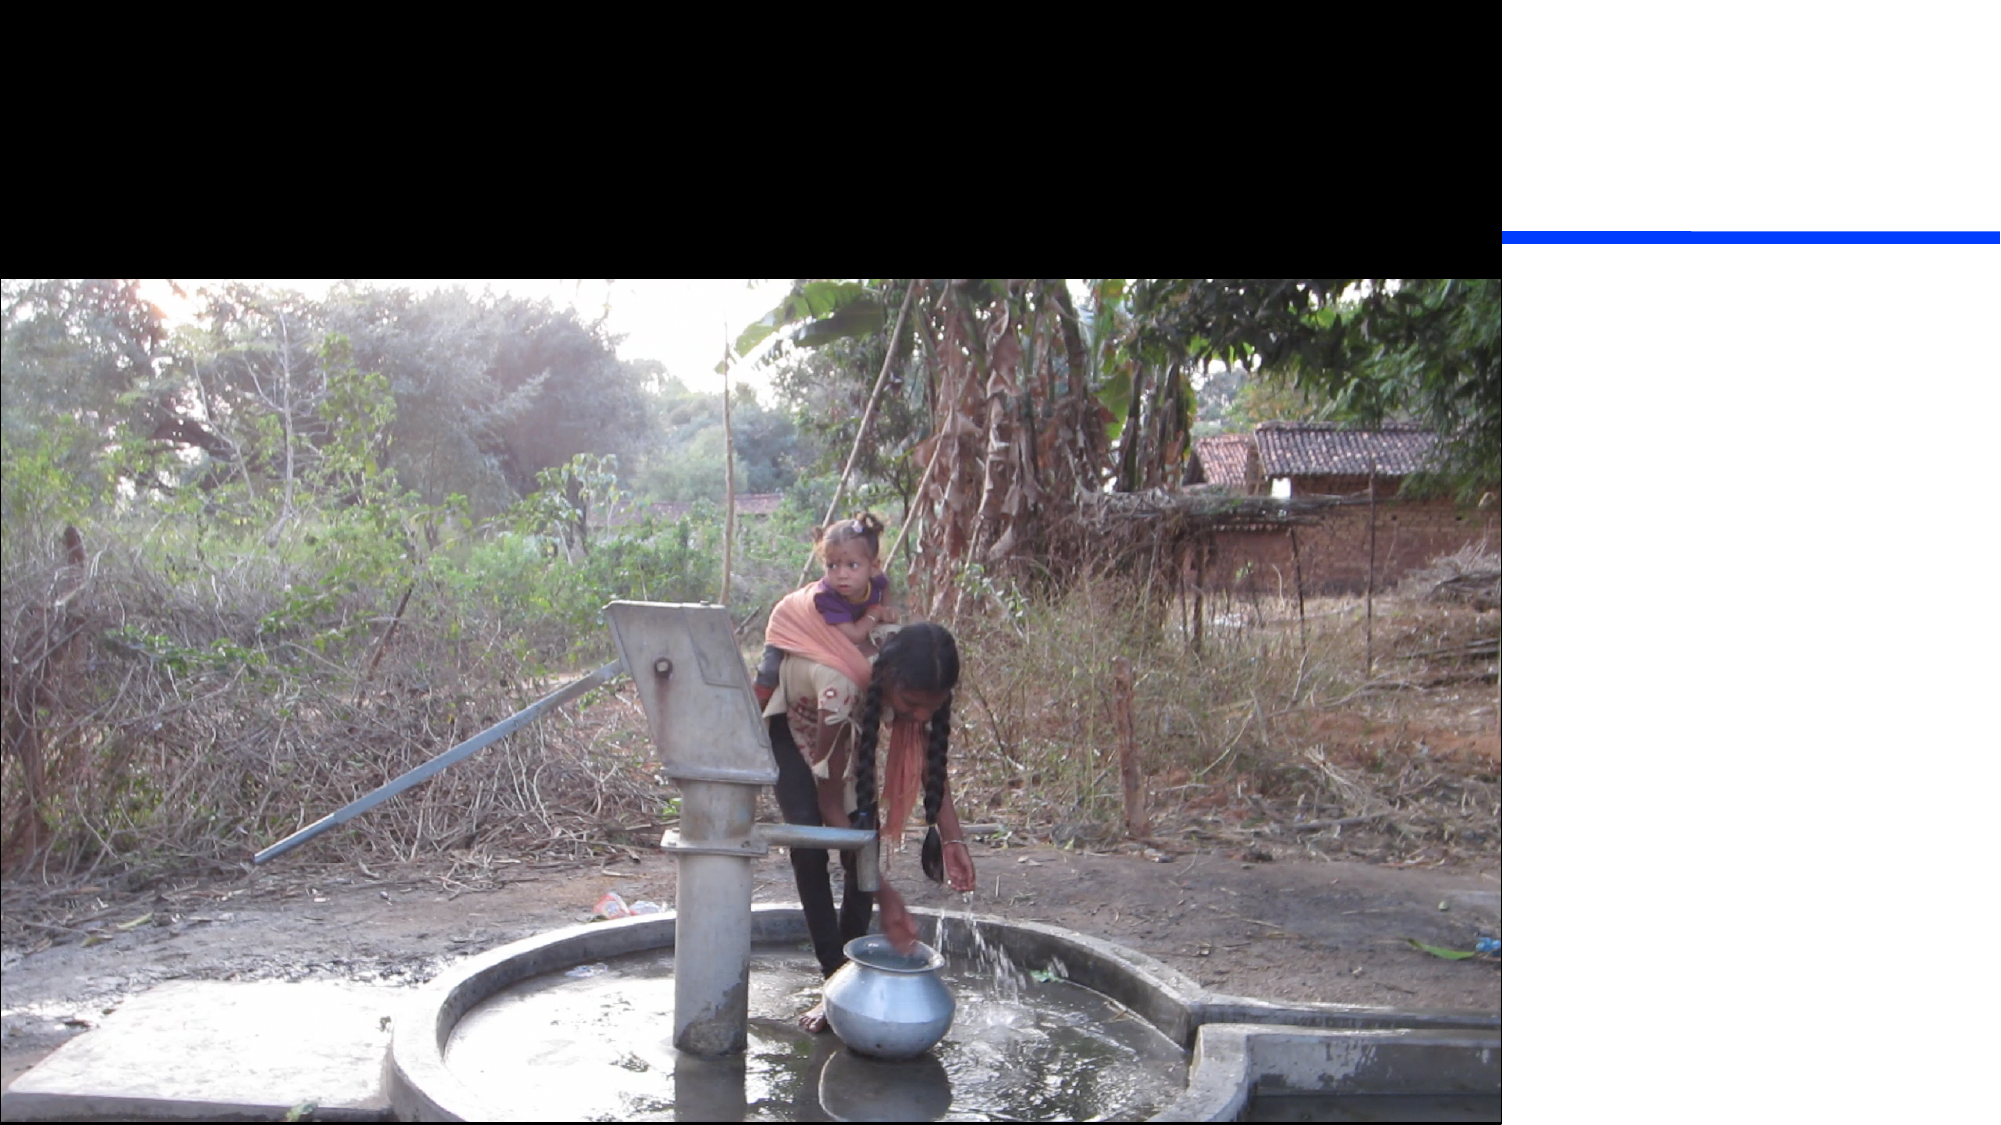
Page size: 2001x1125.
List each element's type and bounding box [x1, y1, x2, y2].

text_box [0, 278, 1502, 1123]
text_box [0, 0, 1502, 277]
